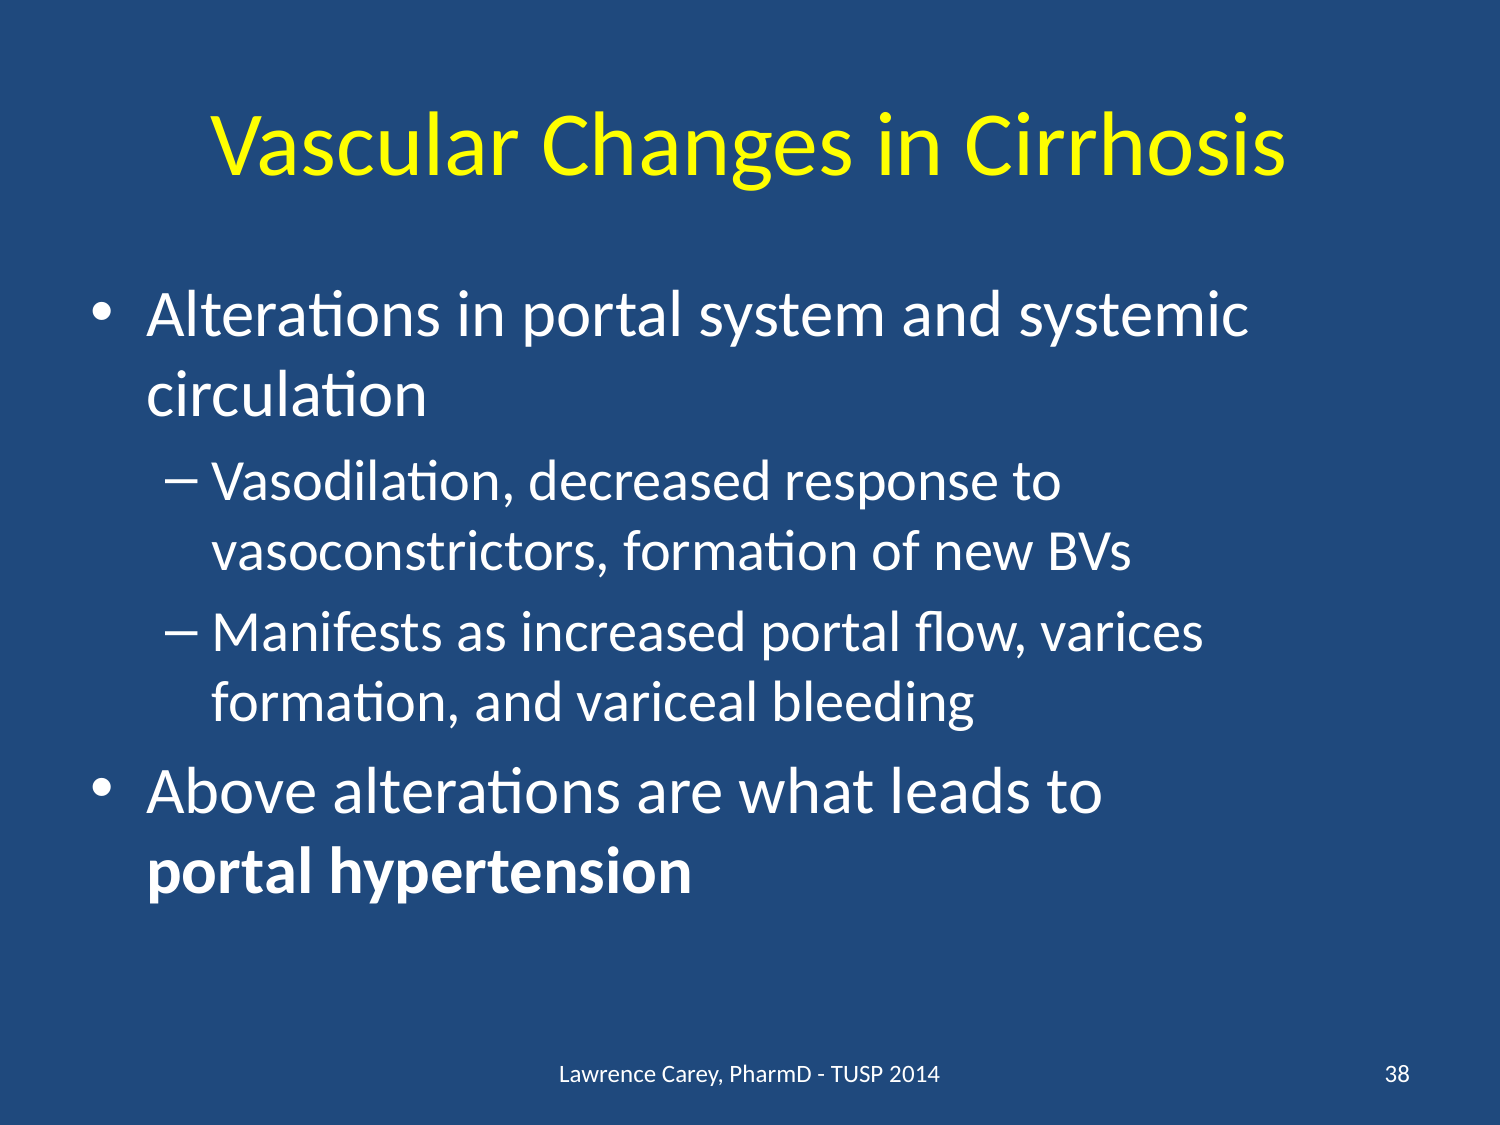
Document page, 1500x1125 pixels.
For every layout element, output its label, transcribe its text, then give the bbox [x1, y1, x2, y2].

list Alterations in portal system and systemic circulation Vasodilation, decreased response to vasoconstrictors, formation of new BVs Manifests as increased portal flow, varices formation, and variceal bleeding Above alterations are what leads to portal hypertension [75, 262, 1425, 1005]
title Vascular Changes in Cirrhosis [75, 45, 1425, 233]
slide_number 38 [1074, 1042, 1425, 1103]
footer Lawrence Carey, PharmD - TUSP 2014 [512, 1042, 988, 1103]
